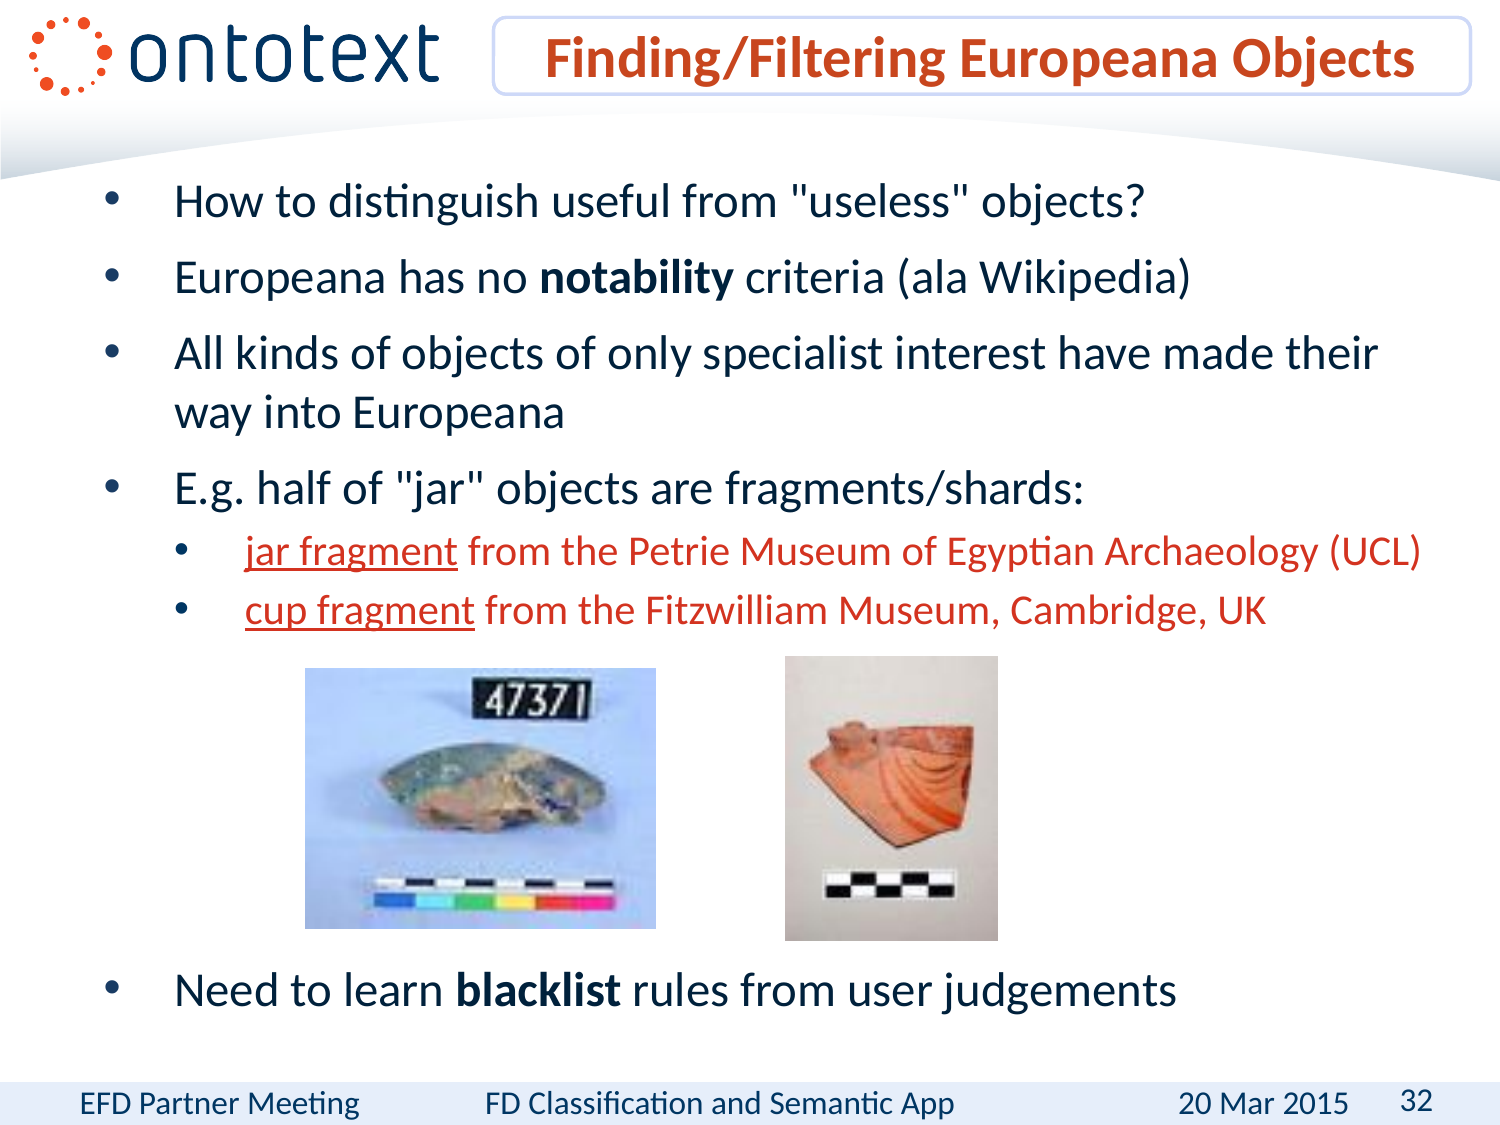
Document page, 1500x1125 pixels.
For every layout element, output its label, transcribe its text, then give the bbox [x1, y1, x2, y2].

picture [305, 668, 656, 929]
title Finding/Filtering Europeana Objects [489, 75, 1471, 114]
text_box [0, 0, 1500, 75]
text_box [727, 169, 773, 215]
picture [785, 656, 999, 941]
picture [29, 75, 439, 96]
list How to distinguish useful from "useless" objects? Europeana has no notability criteria (ala Wikipedia) All kinds of objects of only specialist interest have made their way into Europeana E.g. half of "jar" objects are fragments/shards: jar fragment from the Petrie Museum of Egyptian Archaeology (UCL) cup fragment from the Fitzwilliam Museum, Cambridge, UK Need to learn blacklist rules from user judgements [88, 160, 1448, 1071]
